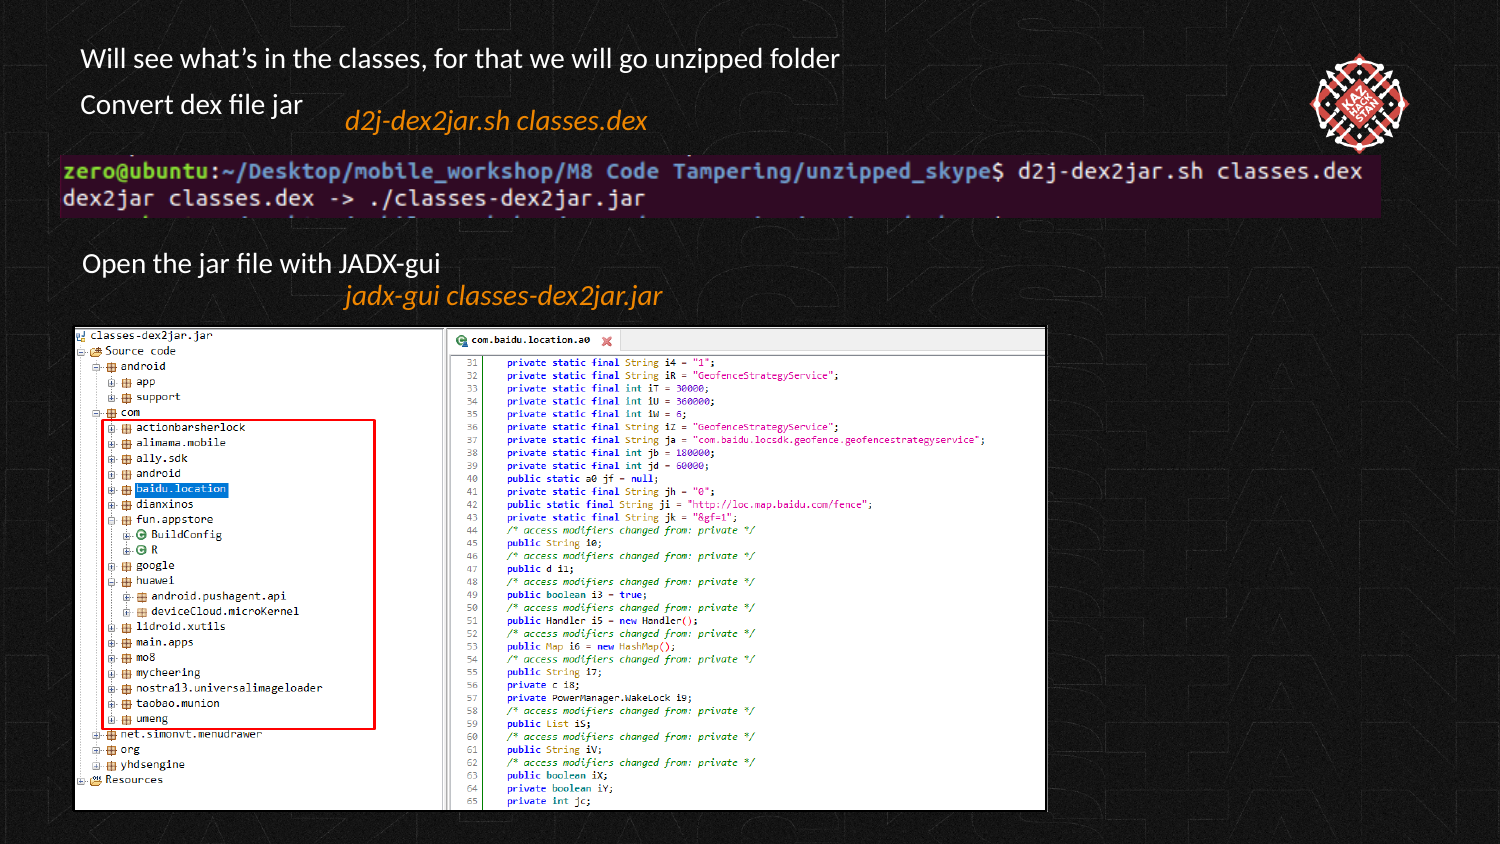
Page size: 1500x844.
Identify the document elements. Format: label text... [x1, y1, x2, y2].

text_box Open the jar file with JADX-gui [67, 234, 457, 287]
text_box d2j-dex2jar.sh classes.dex [330, 93, 1081, 144]
text_box Convert dex file jar [65, 76, 319, 129]
text_box jadx-gui classes-dex2jar.jar [330, 269, 1081, 320]
text_box Will see what’s in the classes, for that we will go unzipped folder [65, 32, 857, 82]
picture [0, 0, 1500, 844]
